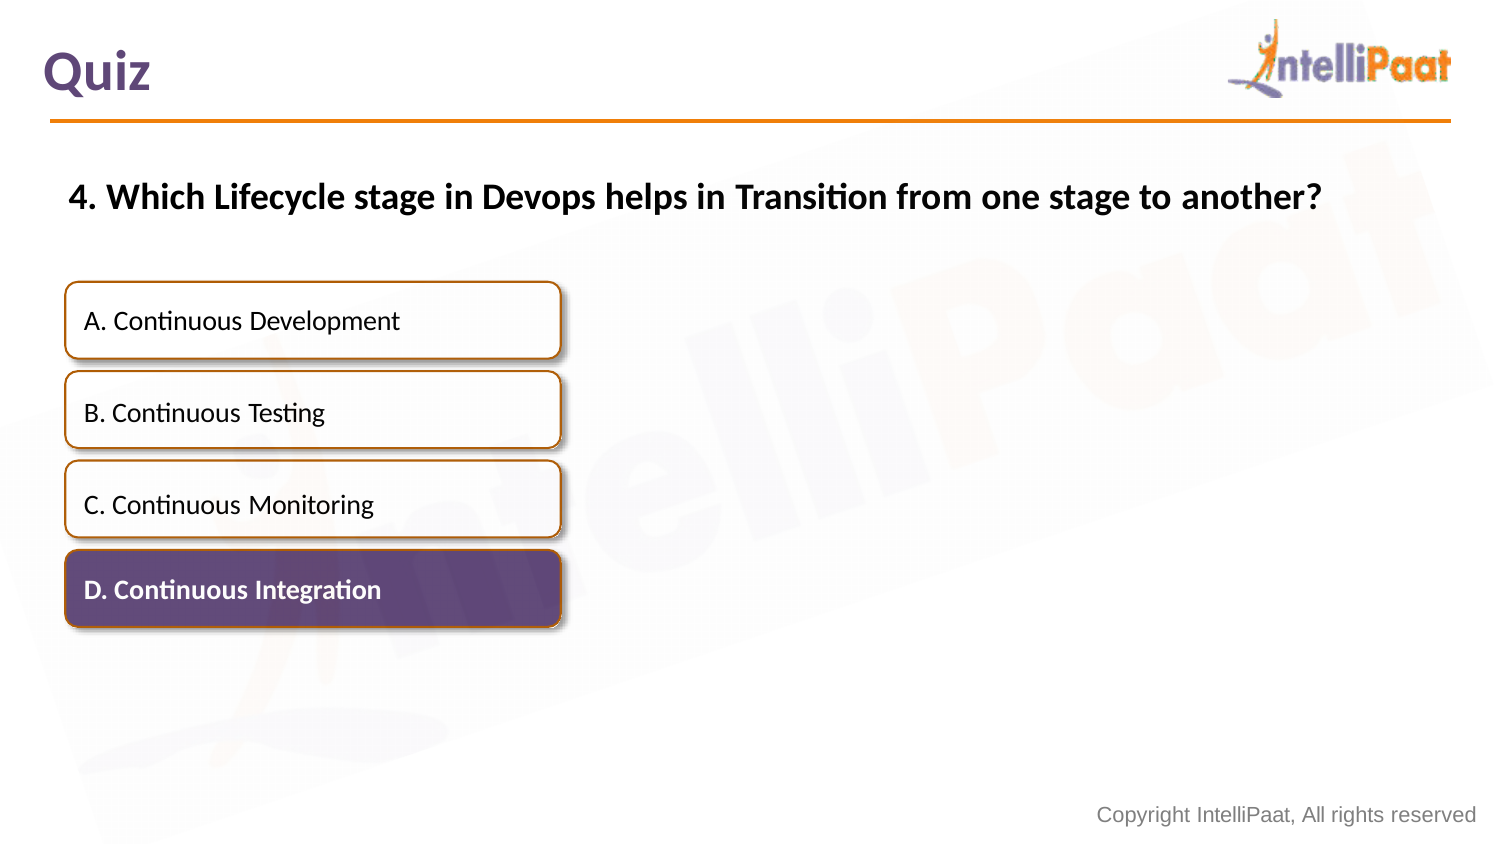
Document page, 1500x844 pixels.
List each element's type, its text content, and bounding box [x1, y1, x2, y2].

text_box [0, 0, 1494, 844]
footer Copyright IntelliPaat, All rights reserved [1094, 801, 1485, 844]
